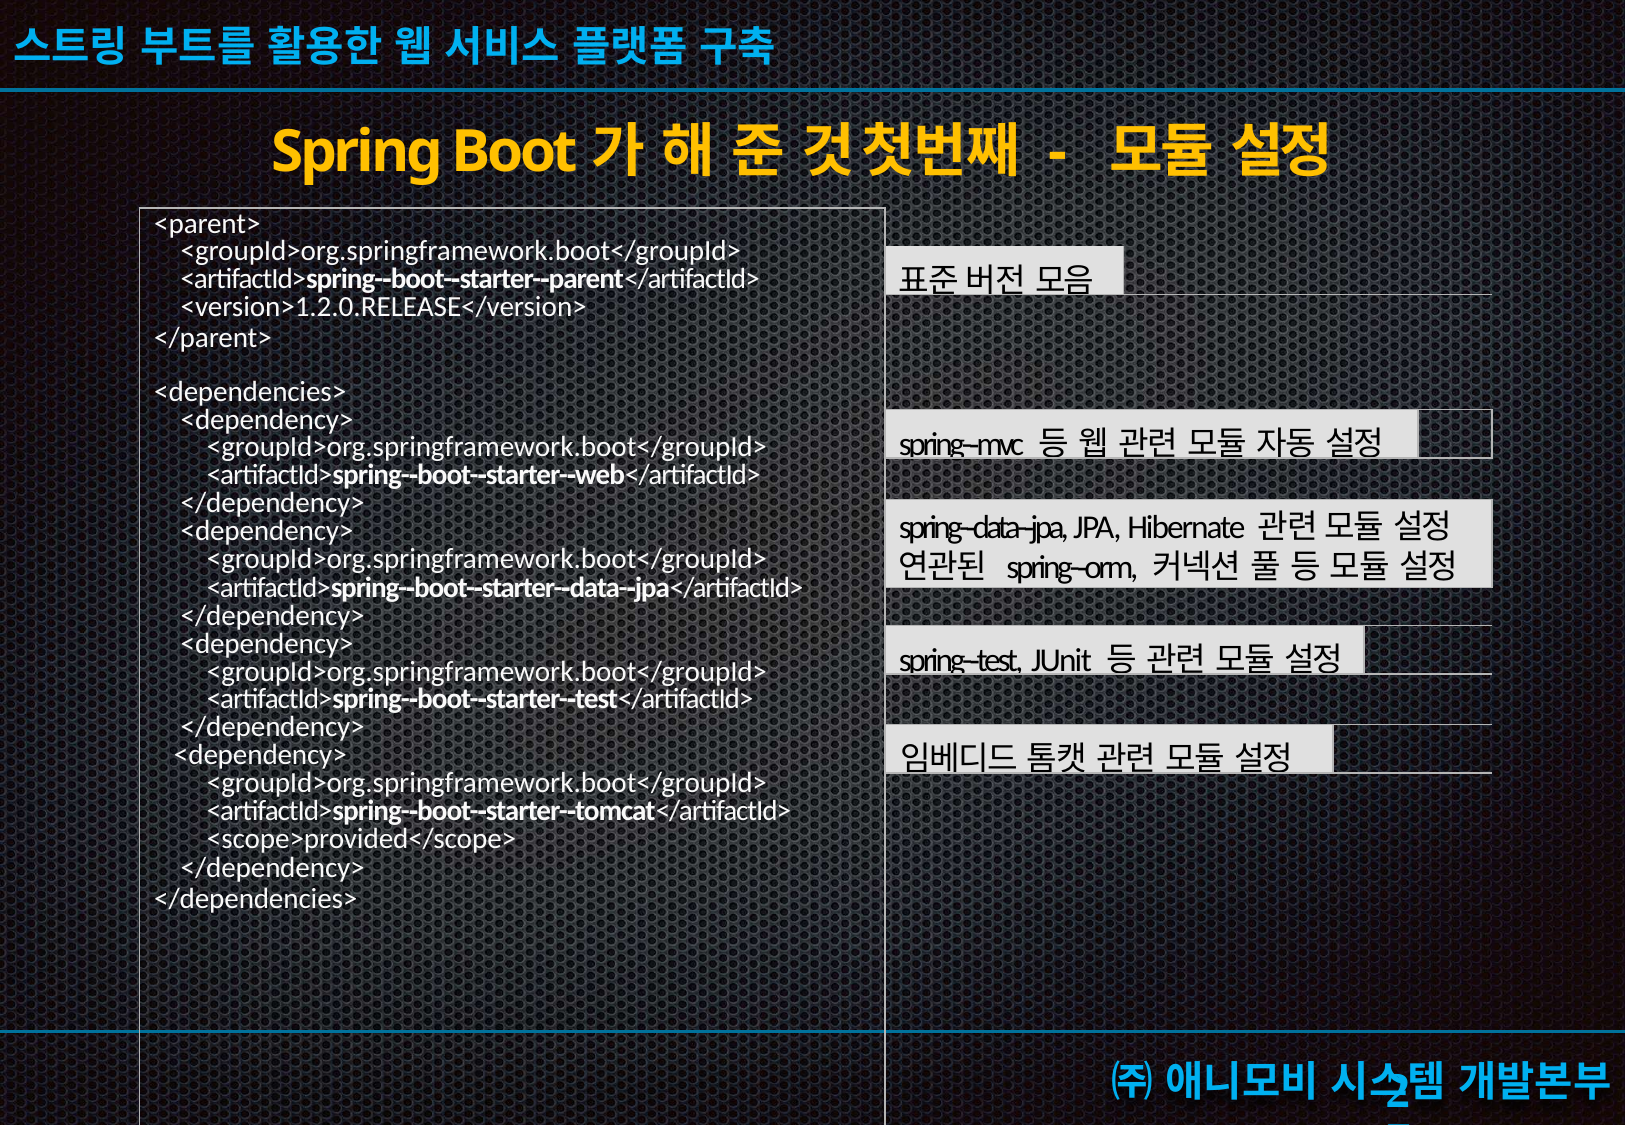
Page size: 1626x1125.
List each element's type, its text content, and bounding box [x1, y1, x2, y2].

table_header <parent> <groupId>org.springframework.boot</groupId> <artifactId>spring-­‐boot-­‐starter-­‐parent</artifactId> <version>1.2.0.RELEASE</version> </parent> <dependencies> <dependency> <groupId>org.springframework.boot</groupId> <artifactId>spring-­‐boot-­‐starter-­‐web</artifactId> </dependency> <dependency> <groupId>org.springframework.boot</groupId> <artifactId>spring-­‐boot-­‐starter-­‐data-­‐jpa</artifactId> </dependency> <dependency> <groupId>org.springframework.boot</groupId> <artifactId>spring-­‐boot-­‐starter-­‐test</artifactId> </dependency> <dependency> <groupId>org.springframework.boot</groupId> <artifactId>spring-­‐boot-­‐starter-­‐tomcat</artifactId> <scope>provided</scope> </dependency> </dependencies> [140, 209, 884, 1125]
picture [1492, 1034, 1625, 1125]
table_cell spring-­‐data-­‐jpa, JPA, Hibernate 관련 모듈 설정 연관된 spring-­‐orm, 커넥션 풀 등 모듈 설정 [886, 500, 1491, 587]
picture [0, 1034, 139, 1125]
table_cell [1124, 246, 1492, 294]
table_cell [886, 459, 1492, 499]
table_cell 표준 버전 모음 [886, 246, 1123, 294]
table_cell [886, 588, 1492, 625]
text_box Spring Boot가 해 준 것 첫 번 째 - 모듈 설정 [266, 111, 1365, 184]
table_cell [1419, 410, 1491, 457]
table_cell [886, 774, 1492, 1125]
picture [0, 0, 1625, 87]
picture [0, 93, 1625, 1029]
table_cell spring-­‐mvc 등 웹 관련 모듈 자동 설정 [886, 410, 1417, 457]
table_cell [1365, 626, 1492, 673]
table_header [886, 208, 1492, 246]
table_cell [1334, 725, 1492, 772]
table_cell [886, 295, 1492, 409]
table_cell [886, 675, 1492, 724]
table_cell 임베디드 톰캣 관련 모듈 설정 [886, 725, 1332, 772]
table_cell spring-­‐test, JUnit 등 관련 모듈 설정 [886, 626, 1363, 673]
